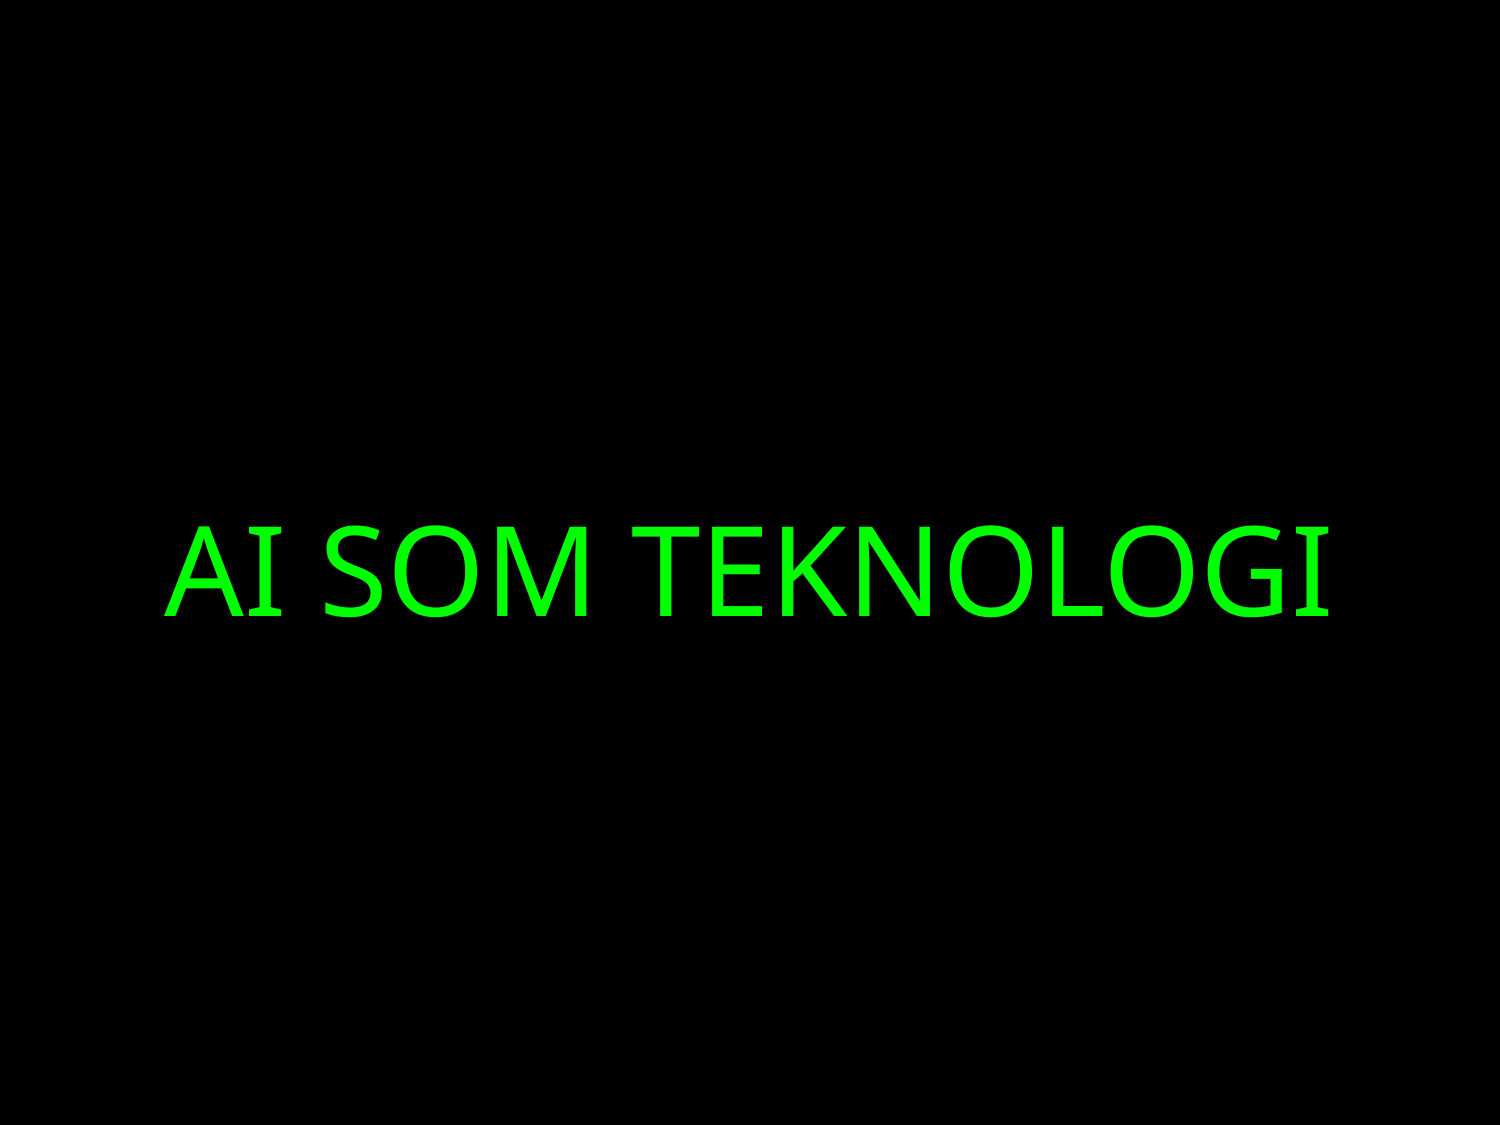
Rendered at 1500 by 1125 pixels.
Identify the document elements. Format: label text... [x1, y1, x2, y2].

list AI SOM TEKNOLOGI [0, 484, 1500, 586]
